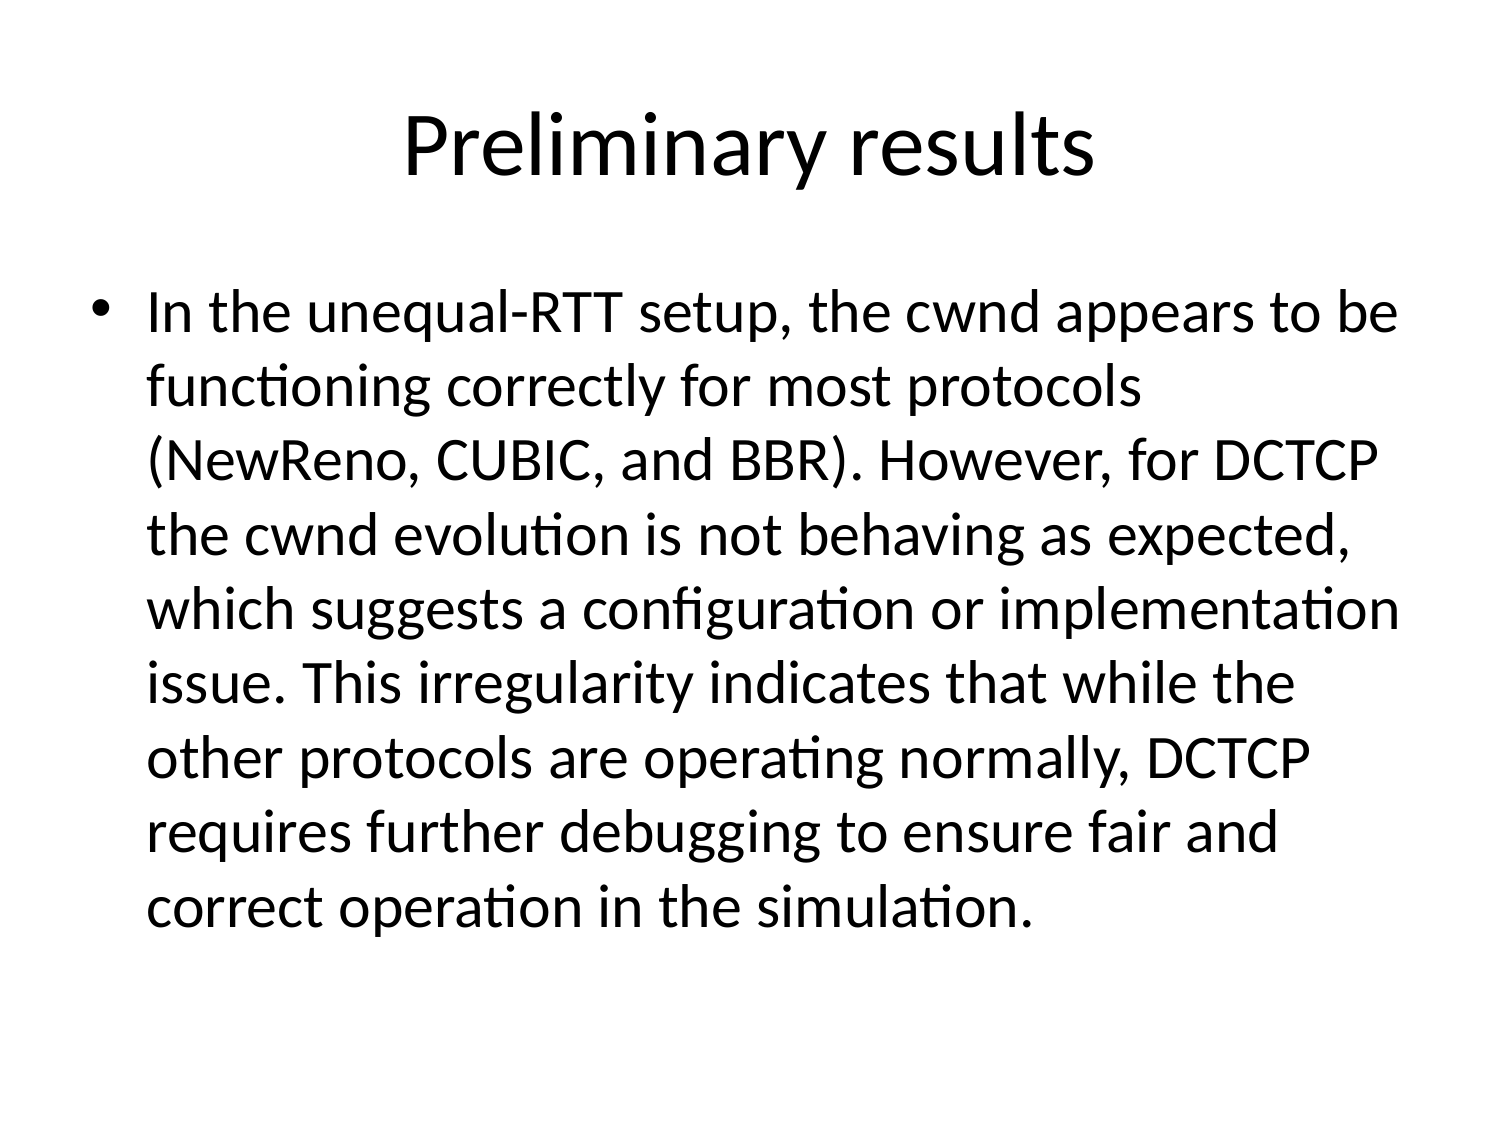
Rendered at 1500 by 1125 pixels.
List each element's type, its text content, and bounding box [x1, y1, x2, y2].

title Preliminary results [75, 45, 1425, 233]
list In the unequal-RTT setup, the cwnd appears to be functioning correctly for most protocols (NewReno, CUBIC, and BBR). However, for DCTCP the cwnd evolution is not behaving as expected, which suggests a configuration or implementation issue. This irregularity indicates that while the other protocols are operating normally, DCTCP requires further debugging to ensure fair and correct operation in the simulation. [75, 262, 1425, 1005]
